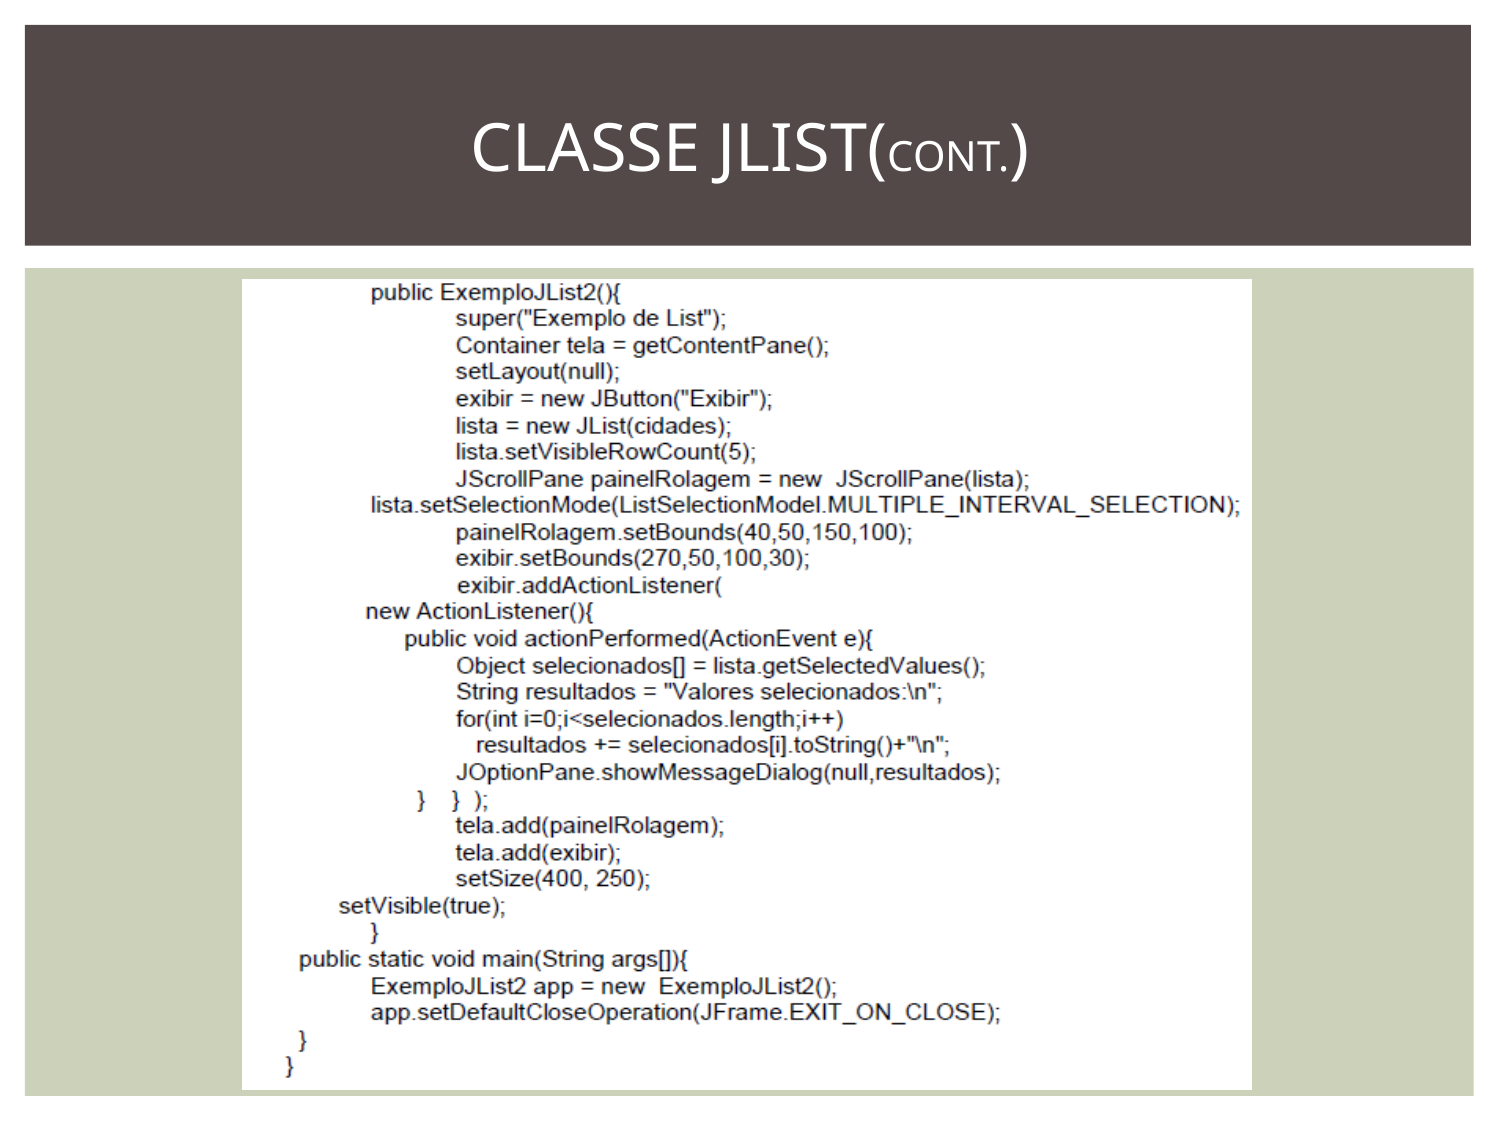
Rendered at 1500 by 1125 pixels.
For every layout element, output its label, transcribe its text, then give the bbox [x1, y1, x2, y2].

title CLASSE JLIST(CONT.) [62, 58, 1438, 232]
picture [241, 279, 1252, 1090]
